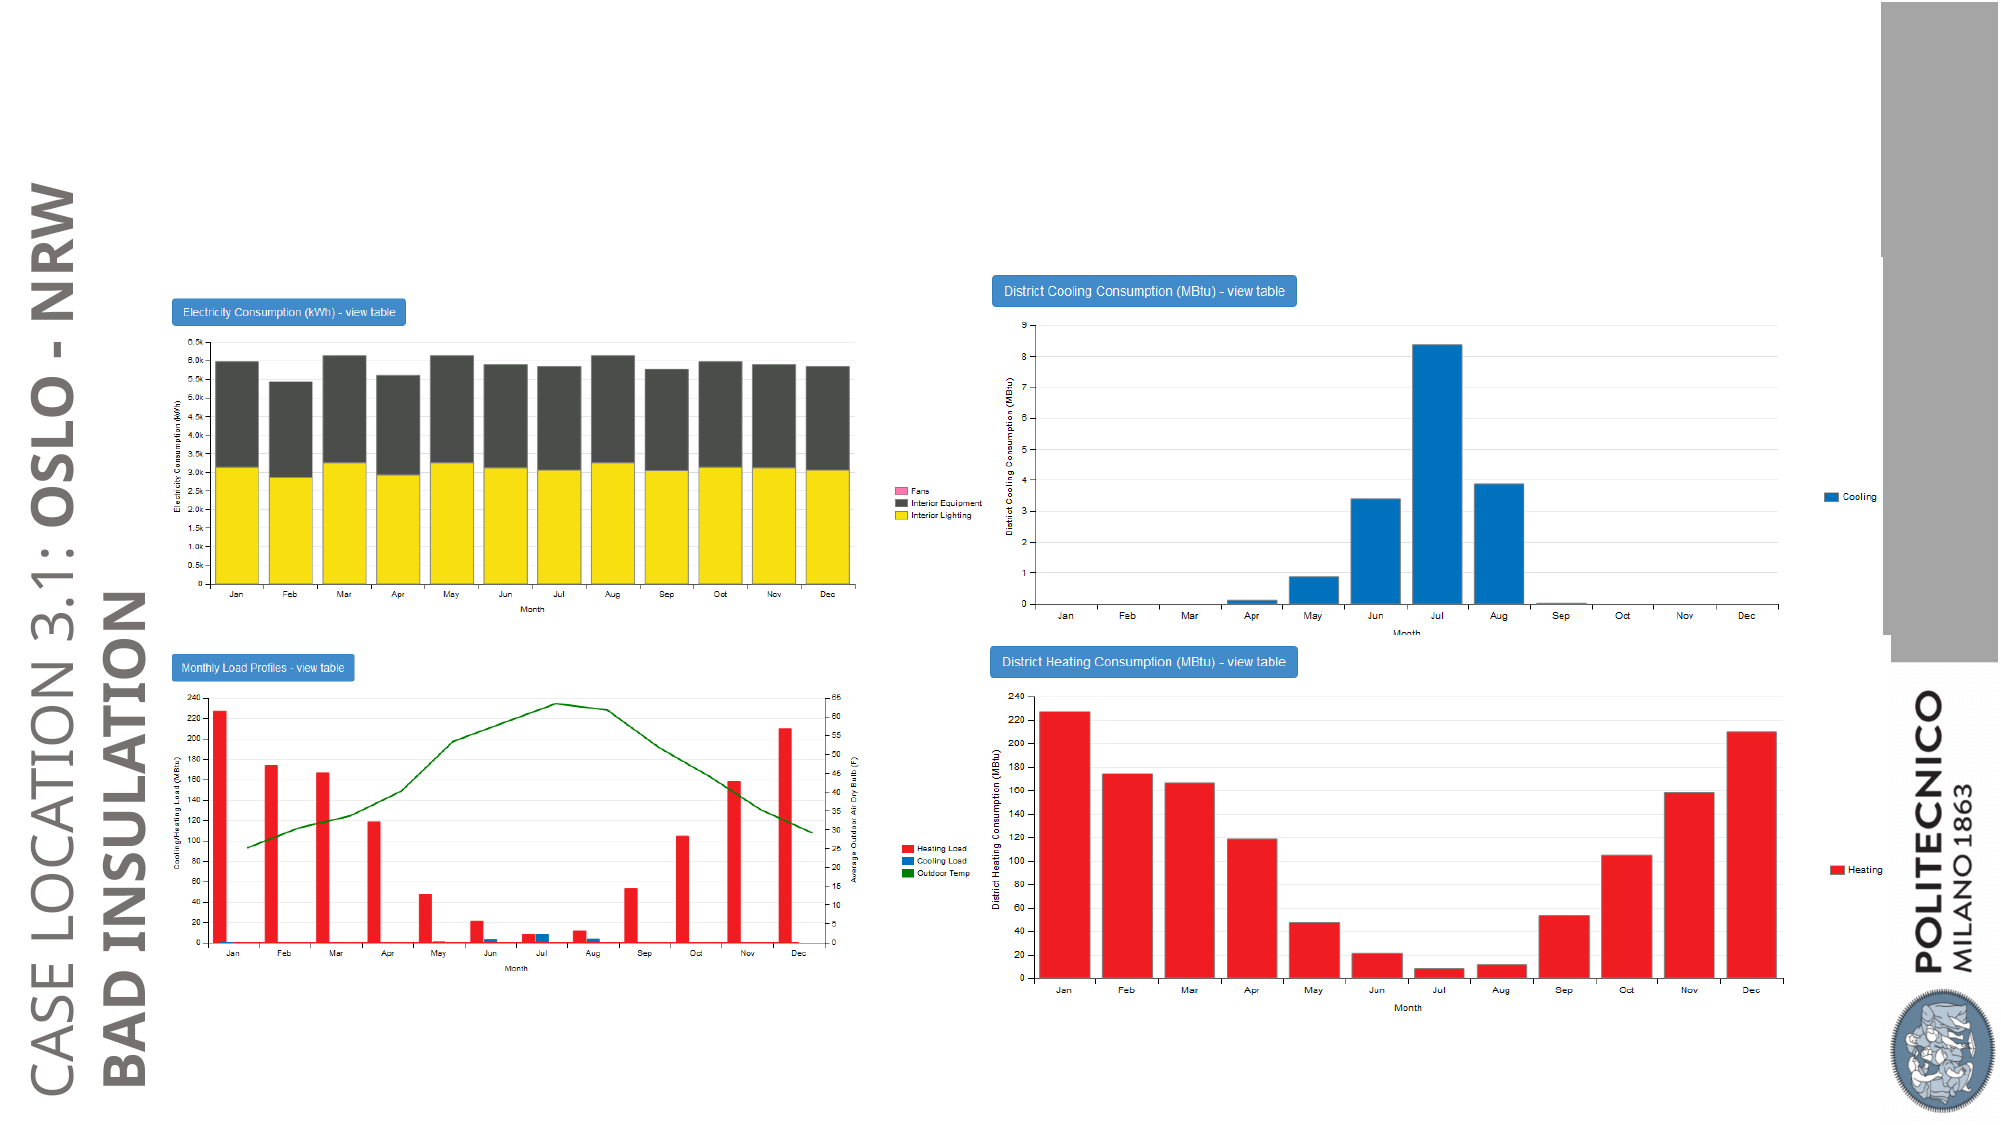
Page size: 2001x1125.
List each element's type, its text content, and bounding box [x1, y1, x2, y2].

text_box [1878, 0, 2000, 662]
picture [143, 257, 2000, 1124]
text_box CASE LOCATION 3.1: OSLO - NRW [9, 27, 99, 1115]
text_box BAD INSULATION [81, 19, 171, 1107]
